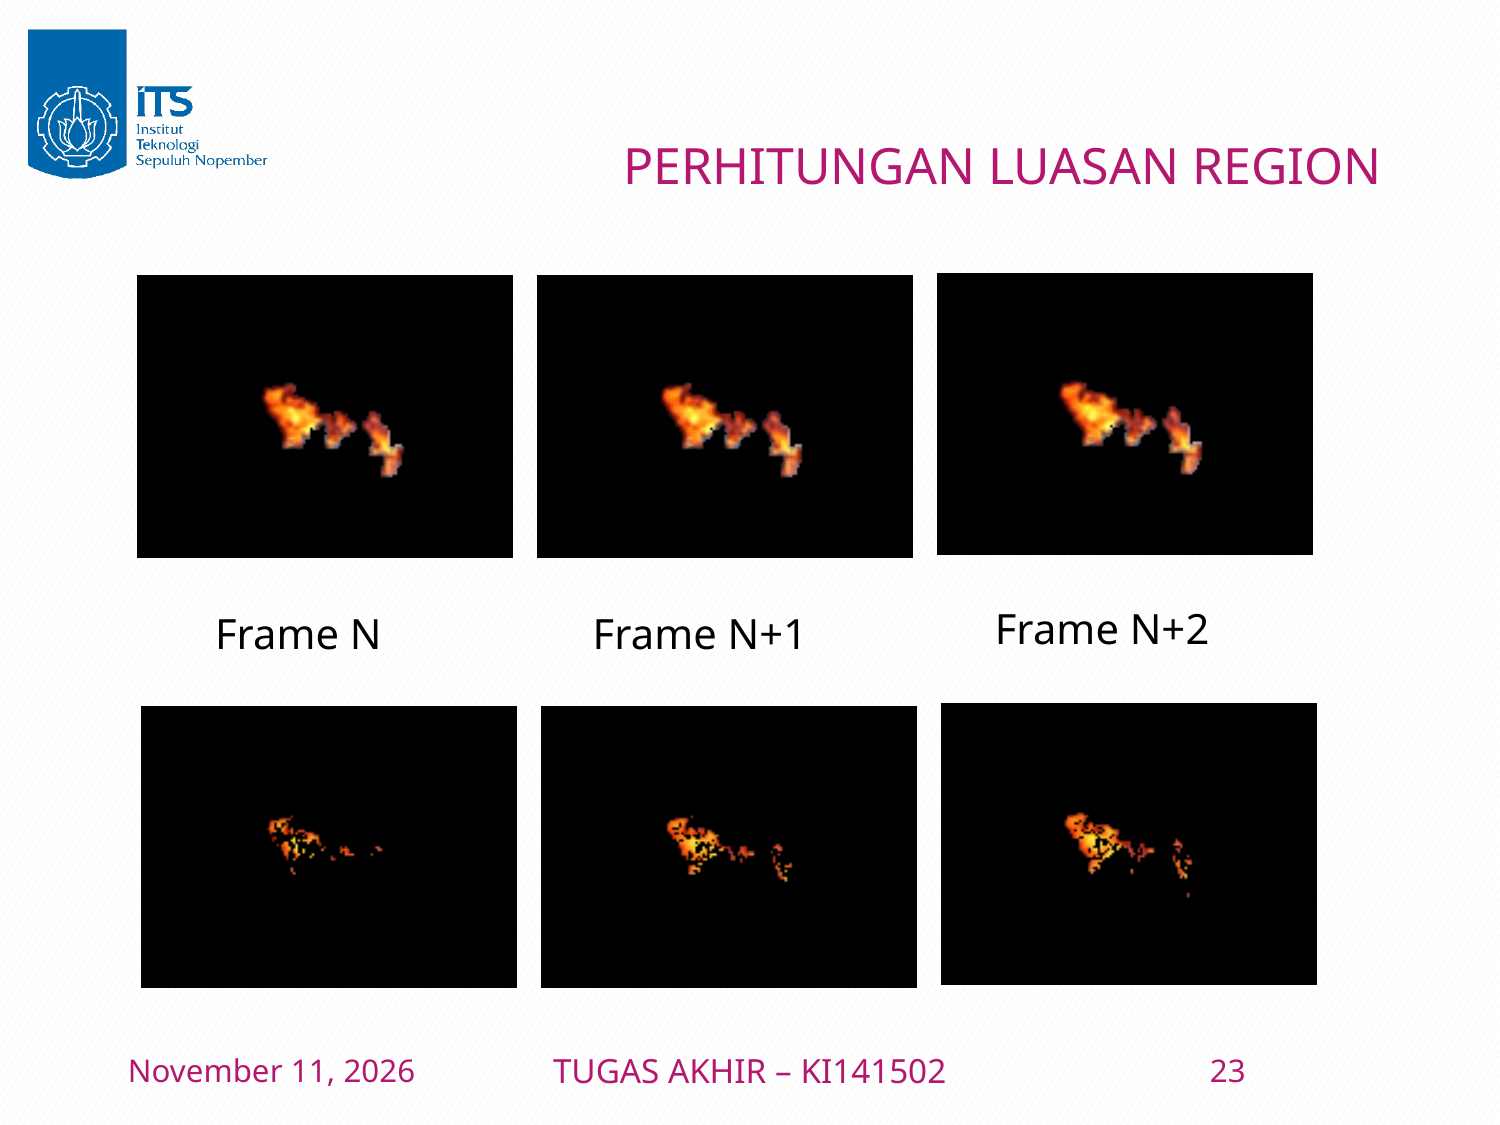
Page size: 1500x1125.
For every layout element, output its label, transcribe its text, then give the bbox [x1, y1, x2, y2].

text_box Frame N+2 [970, 595, 1234, 661]
picture [137, 275, 513, 558]
text_box Frame N+1 [568, 600, 832, 665]
picture [19, 21, 274, 187]
picture [141, 706, 517, 988]
picture [537, 275, 913, 558]
slide_number 23 [1059, 1042, 1397, 1103]
title PERHITUNGAN LUASAN REGION [103, 59, 1397, 278]
text_box Frame N [167, 600, 430, 665]
picture [541, 706, 917, 988]
footer TUGAS AKHIR – KI141502 [496, 1042, 1004, 1103]
picture [941, 703, 1317, 985]
picture [937, 273, 1313, 555]
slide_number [103, 1042, 441, 1103]
